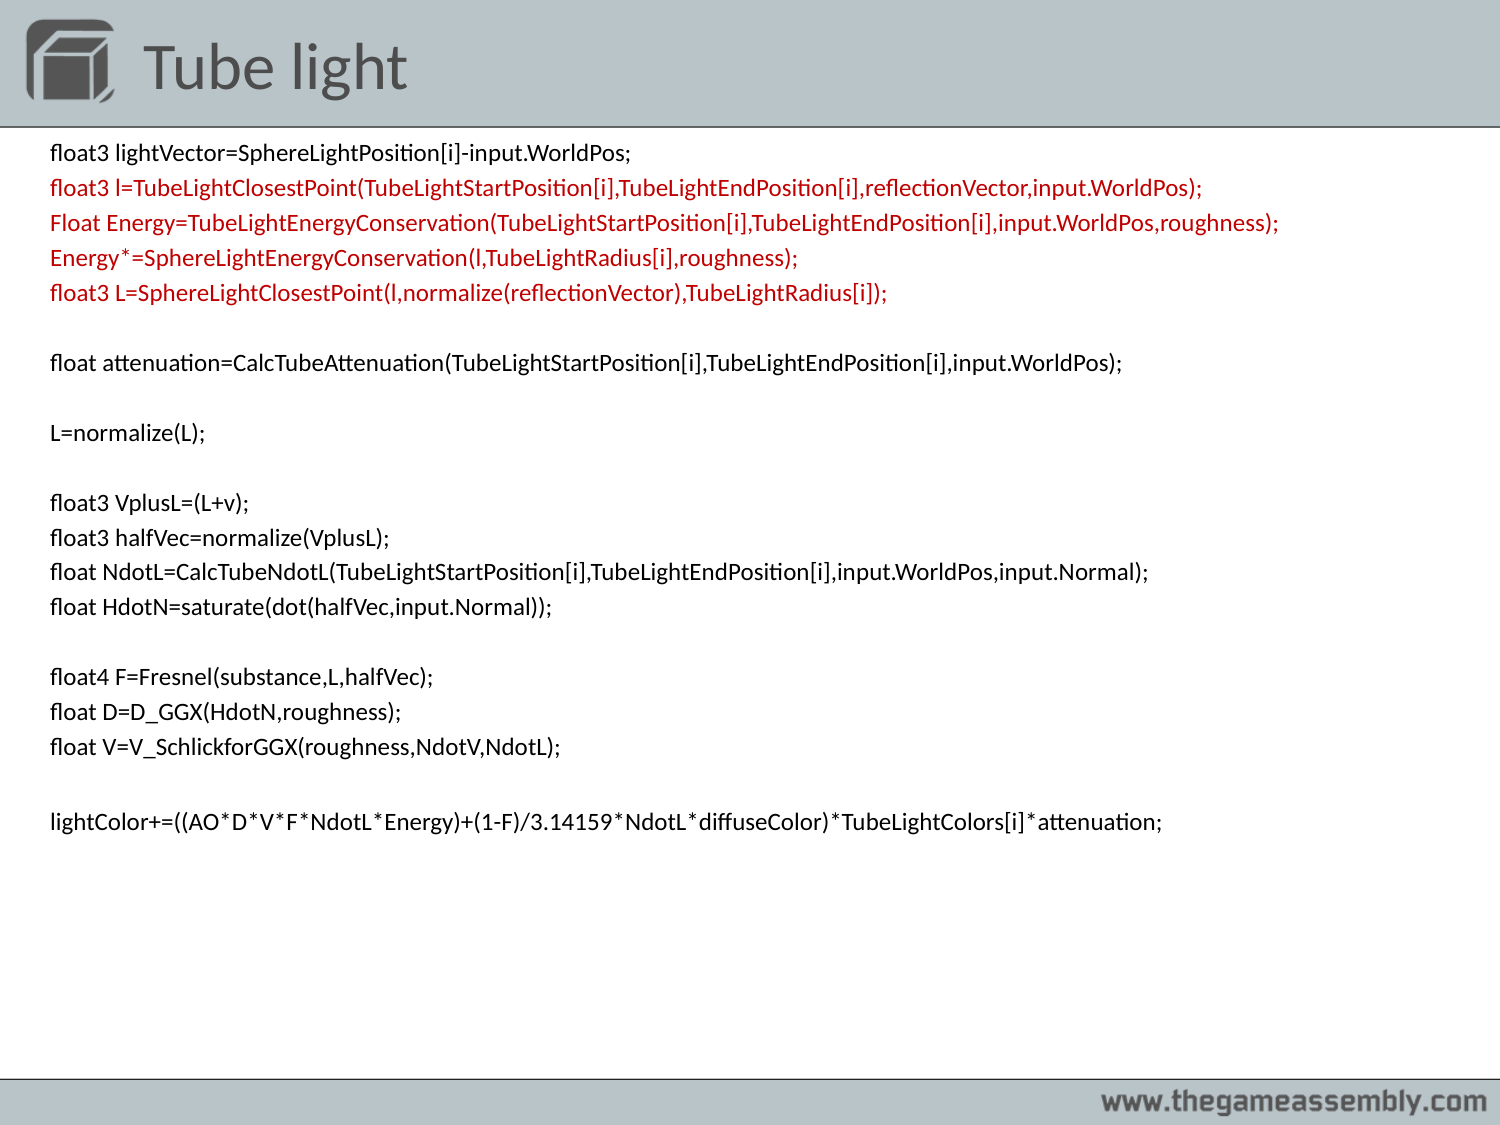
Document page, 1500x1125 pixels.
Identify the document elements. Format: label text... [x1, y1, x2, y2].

list float3 lightVector=SphereLightPosition[i]-input.WorldPos; float3 l=TubeLightClosestPoint(TubeLightStartPosition[i],TubeLightEndPosition[i],reflectionVector,input.WorldPos); Float Energy=TubeLightEnergyConservation(TubeLightStartPosition[i],TubeLightEndPosition[i],input.WorldPos,roughness); Energy*=SphereLightEnergyConservation(l,TubeLightRadius[i],roughness); float3 L=SphereLightClosestPoint(l,normalize(reflectionVector),TubeLightRadius[i]); float attenuation=CalcTubeAttenuation(TubeLightStartPosition[i],TubeLightEndPosition[i],input.WorldPos); L=normalize(L); float3 VplusL=(L+v); float3 halfVec=normalize(VplusL); float NdotL=CalcTubeNdotL(TubeLightStartPosition[i],TubeLightEndPosition[i],input.WorldPos,input.Normal); float HdotN=saturate(dot(halfVec,input.Normal)); float4 F=Fresnel(substance,L,halfVec); float D=D_GGX(HdotN,roughness); float V=V_SchlickforGGX(roughness,NdotV,NdotL); lightColor+=((AO*D*V*F*NdotL*Energy)+(1-F)/3.14159*NdotL*diffuseColor)*TubeLightColors[i]*attenuation; [34, 128, 1466, 1079]
title Tube light [128, 0, 1500, 126]
picture [0, 0, 1500, 1125]
